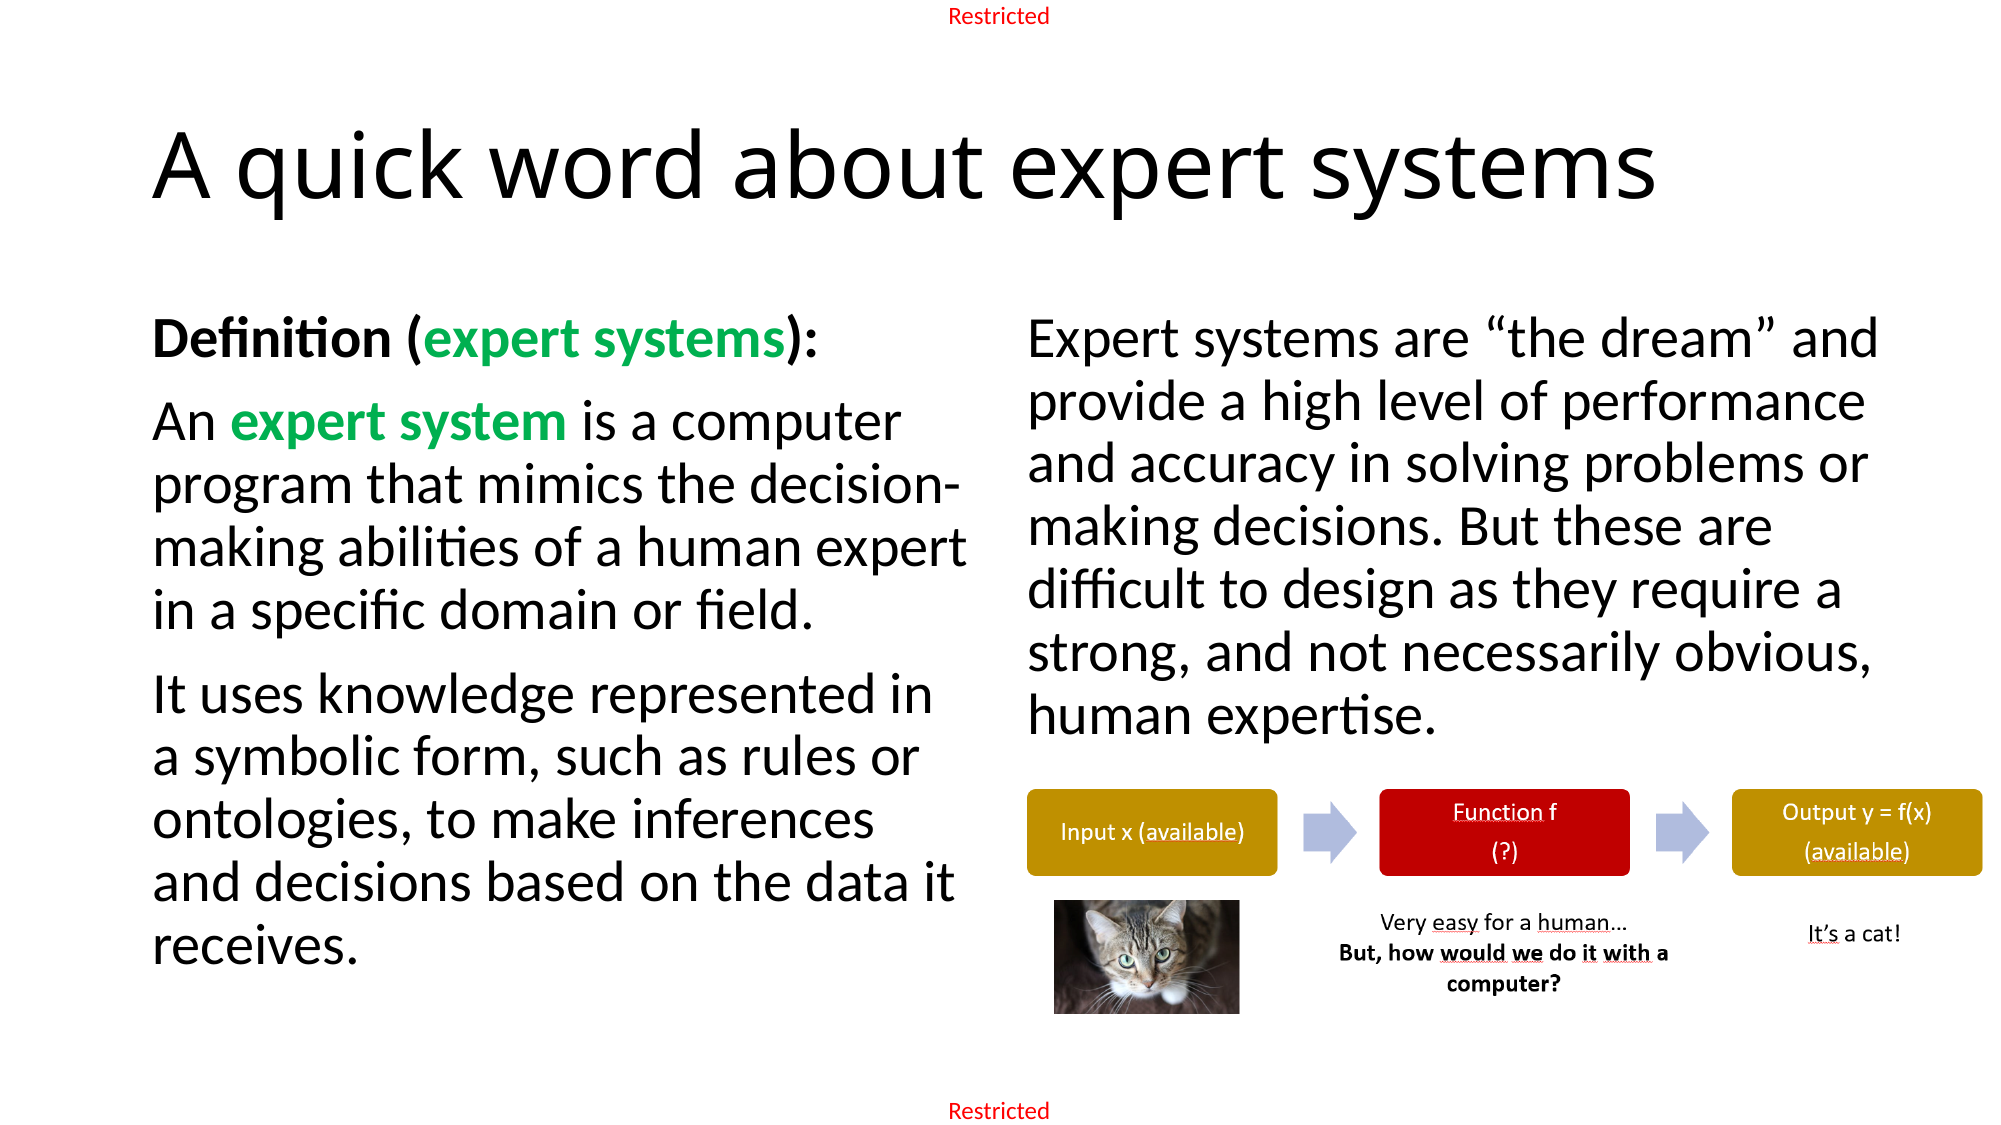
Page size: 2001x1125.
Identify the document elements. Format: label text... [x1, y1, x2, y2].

list Definition (expert systems): An expert system is a computer program that mimics the decision-making abilities of a human expert in a specific domain or field. It uses knowledge represented in a symbolic form, such as rules or ontologies, to make inferences and decisions based on the data it receives. [137, 299, 988, 1125]
picture [1023, 777, 1988, 1014]
title A quick word about expert systems [137, 59, 1863, 278]
list Expert systems are “the dream” and provide a high level of performance and accuracy in solving problems or making decisions. But these are difficult to design as they require a strong, and not necessarily obvious, human expertise. [1012, 299, 1912, 1014]
